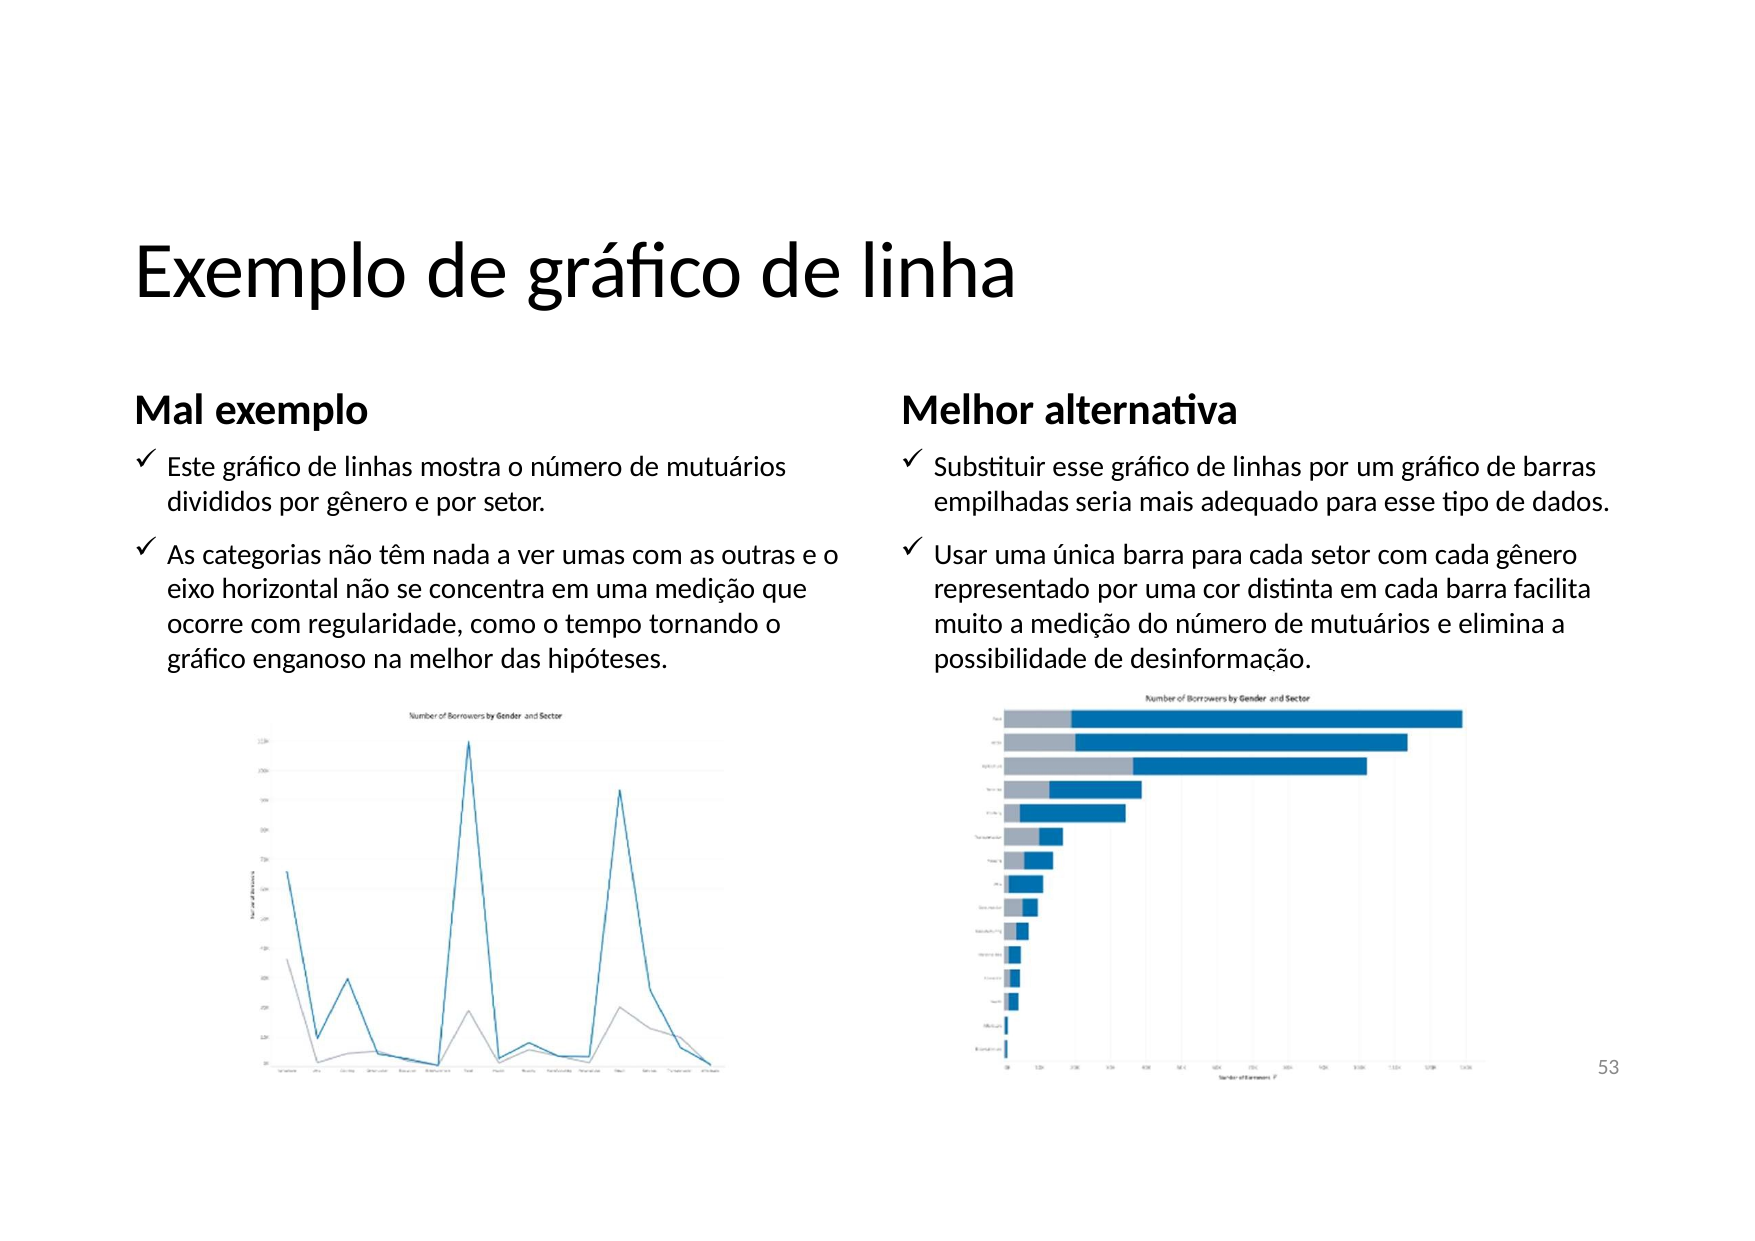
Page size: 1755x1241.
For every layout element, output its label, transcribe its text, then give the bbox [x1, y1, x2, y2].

picture [248, 712, 729, 1073]
picture [964, 669, 1497, 1093]
slide_number 53 [1595, 1056, 1627, 1241]
text_box Mal exemplo Este gráfico de linhas mostra o número de mutuários divididos por gênero e por setor. As categorias não têm nada a ver umas com as outras e o eixo horizontal não se concentra em uma medição que ocorre com regularidade, como o tempo tornando o gráfico enganoso na melhor das hipóteses. [132, 357, 847, 675]
text_box Melhor alternativa Substituir esse gráfico de linhas por um gráfico de barras empilhadas seria mais adequado para esse tipo de dados. Usar uma única barra para cada setor com cada gênero representado por uma cor distinta em cada barra facilita muito a medição do número de mutuários e elimina a possibilidade de desinformação. [898, 357, 1618, 675]
title Exemplo de gráfico de linha [132, 214, 1024, 425]
